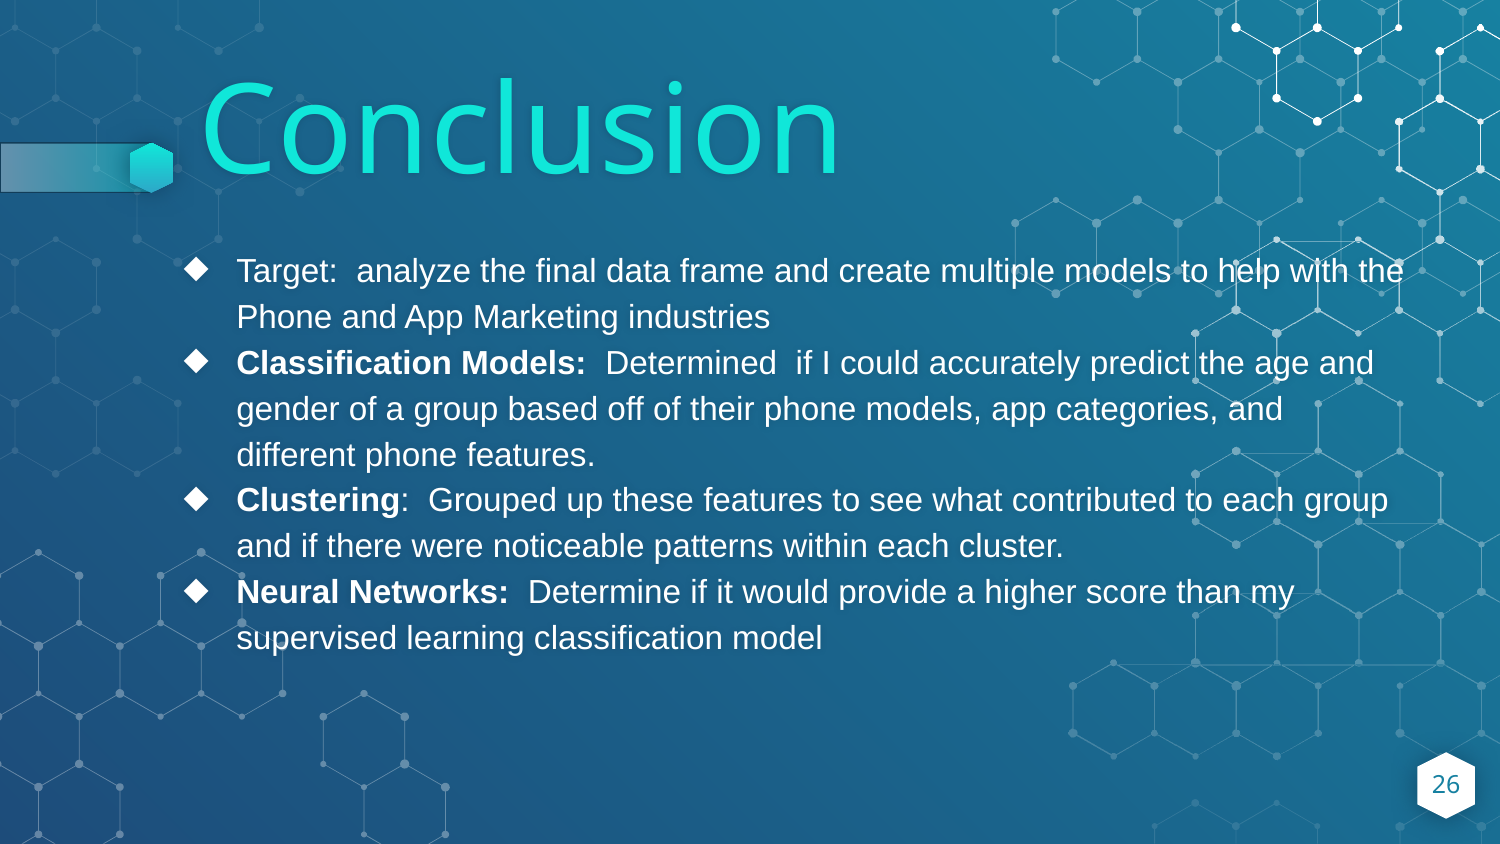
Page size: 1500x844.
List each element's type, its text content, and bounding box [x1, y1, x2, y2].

list Target: analyze the final data frame and create multiple models to help with the Phone and App Marketing industries Classification Models: Determined if I could accurately predict the age and gender of a group based off of their phone models, app categories, and different phone features. Clustering: Grouped up these features to see what contributed to each group and if there were noticeable patterns within each cluster. Neural Networks: Determine if it would provide a higher score than my supervised learning classification model [161, 243, 1441, 741]
slide_number ‹#› [1417, 752, 1475, 819]
title Conclusion [198, 140, 1302, 198]
